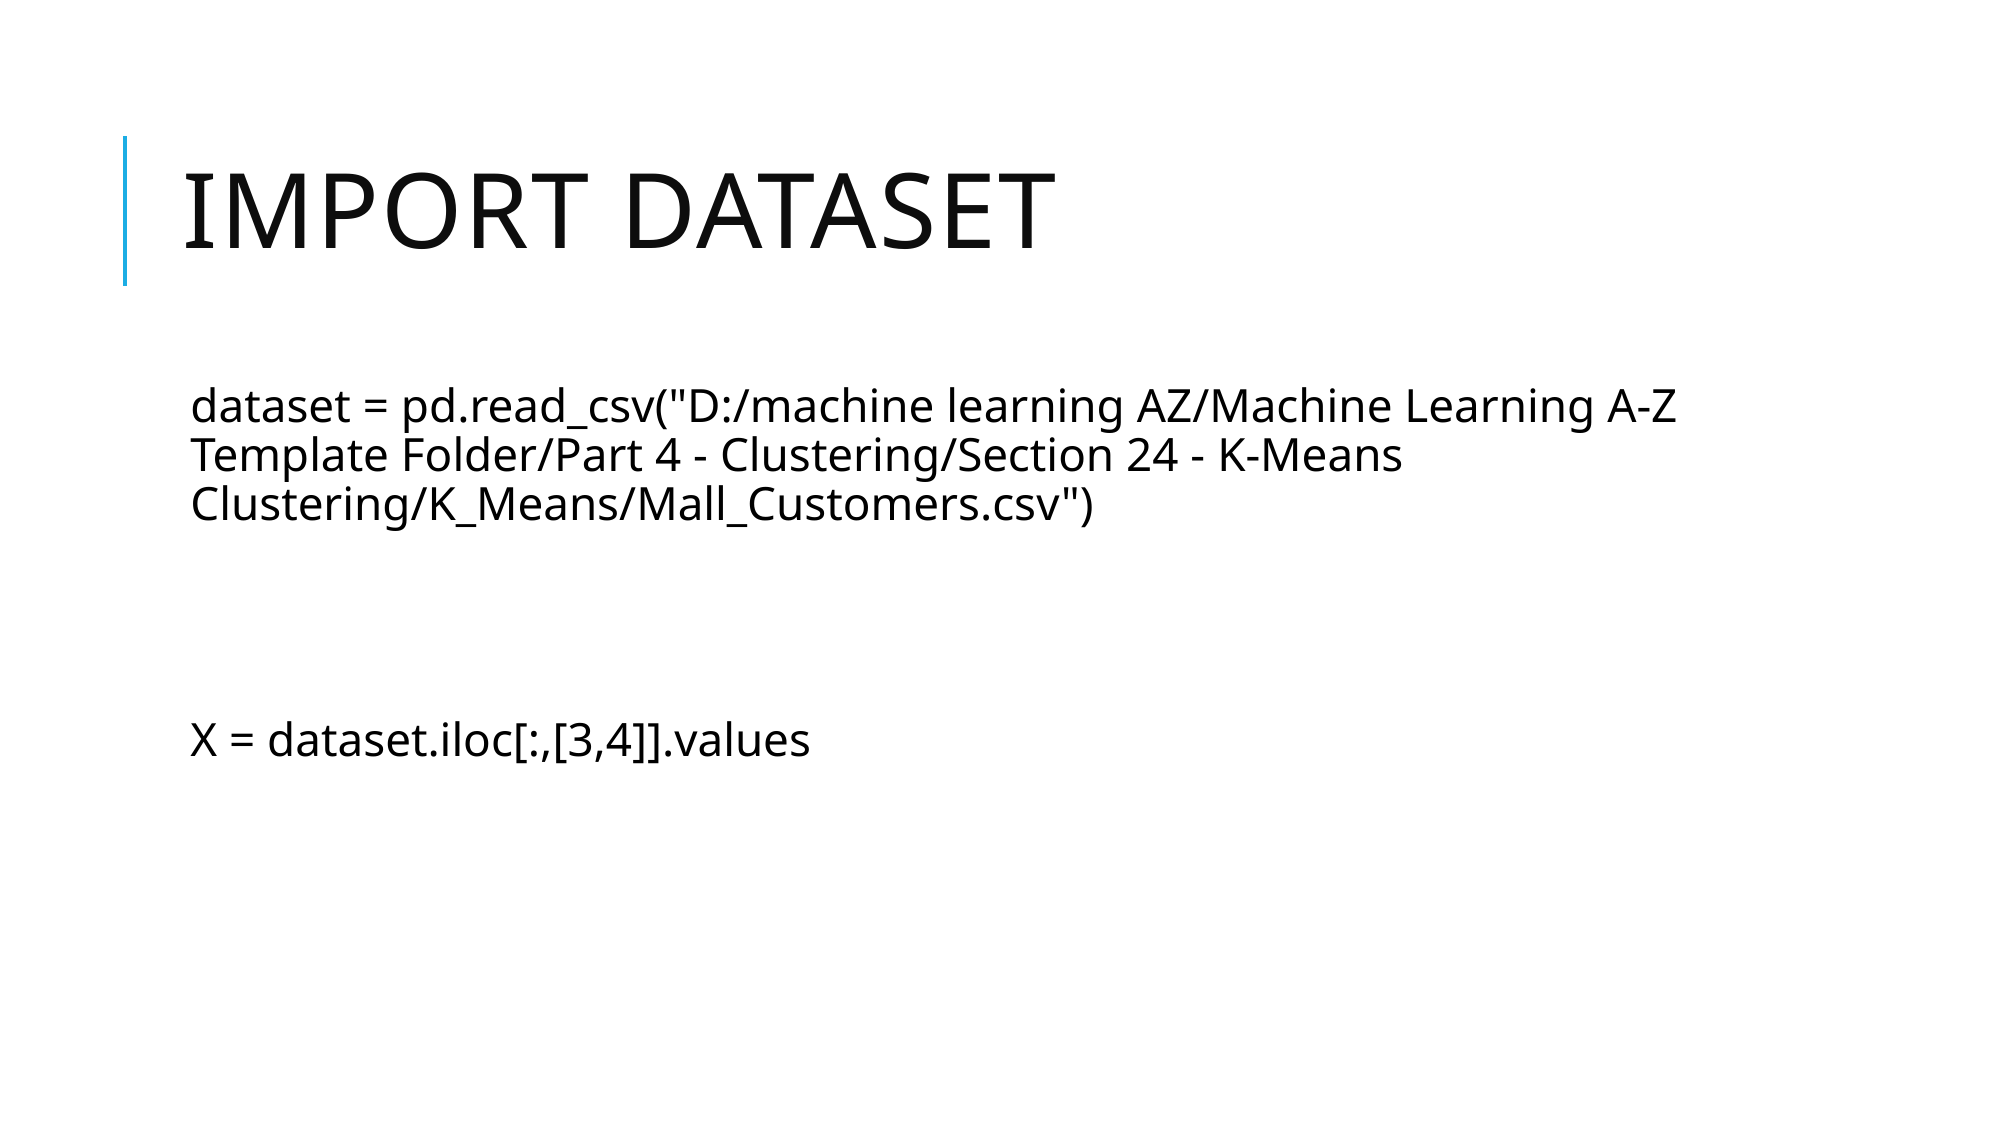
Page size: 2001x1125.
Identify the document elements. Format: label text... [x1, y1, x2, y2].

title Import dataset [168, 96, 1763, 342]
list dataset = pd.read_csv("D:/machine learning AZ/Machine Learning A-Z Template Folder/Part 4 - Clustering/Section 24 - K-Means Clustering/K_Means/Mall_Customers.csv") X = dataset.iloc[:,[3,4]].values [168, 375, 1763, 1035]
